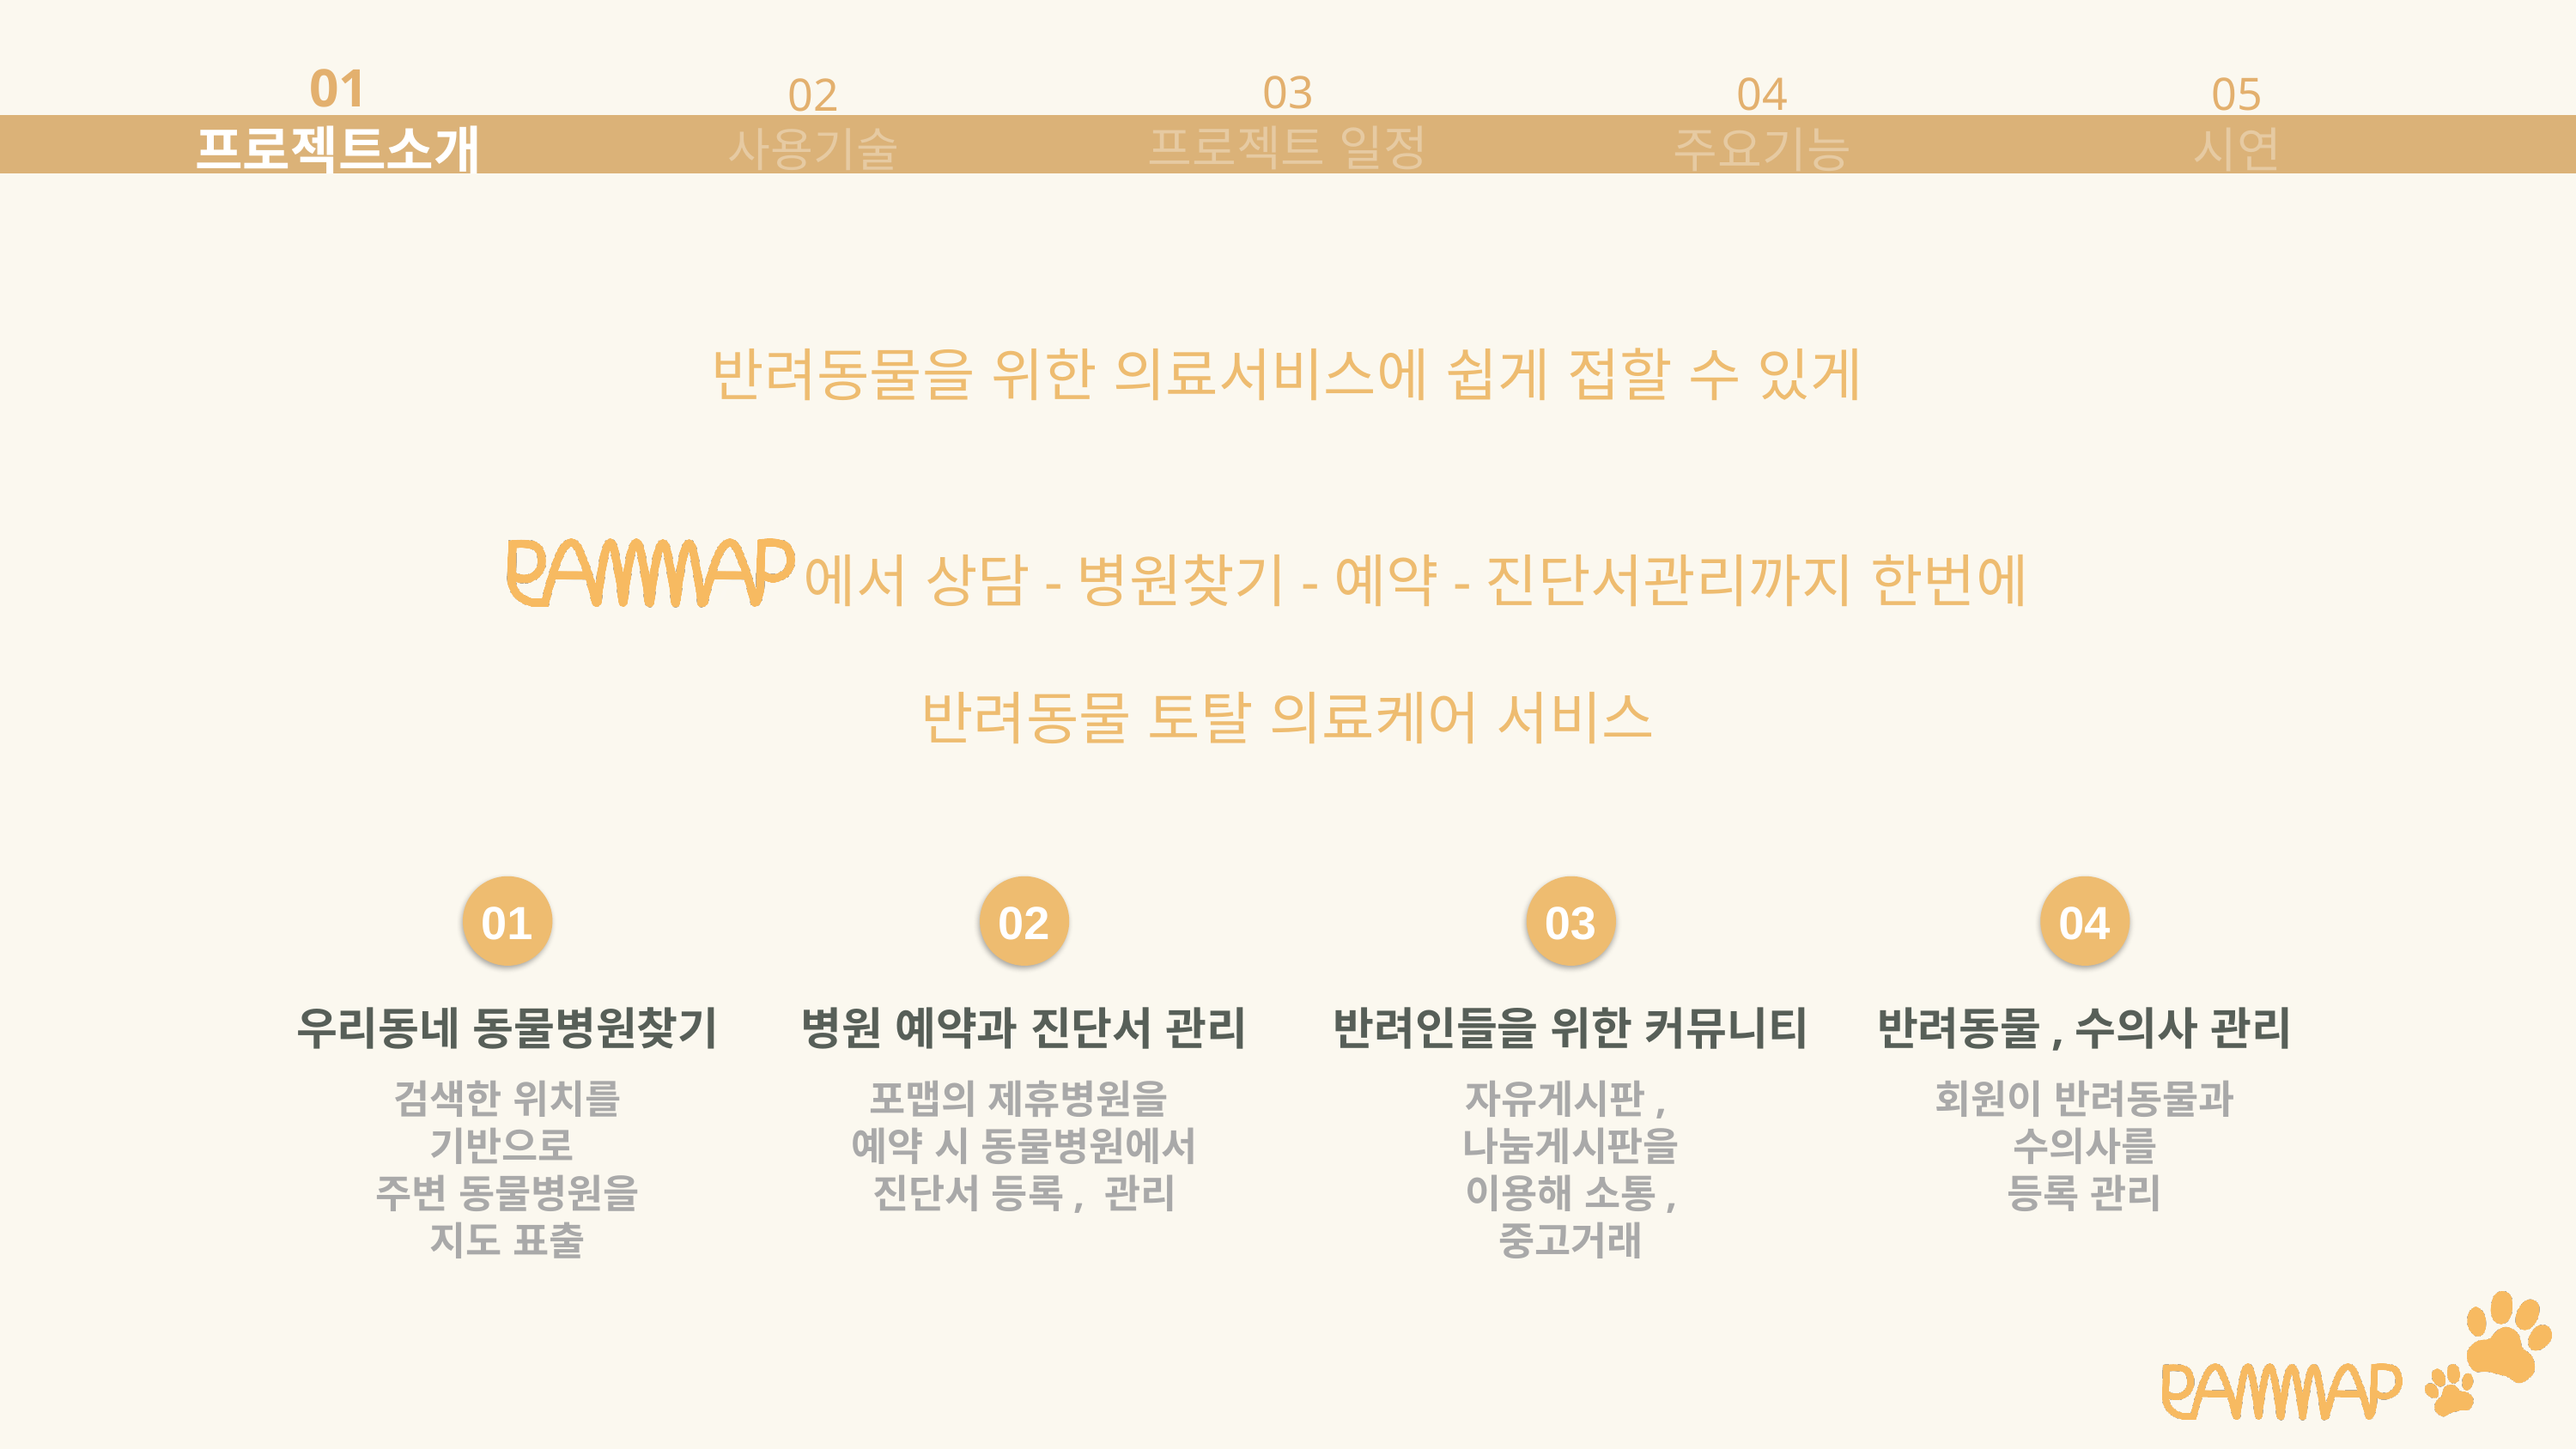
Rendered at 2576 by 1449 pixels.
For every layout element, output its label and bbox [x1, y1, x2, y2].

text_box [0, 48, 2576, 188]
text_box [2157, 1288, 2555, 1421]
text_box [456, 332, 2120, 766]
text_box [267, 876, 2309, 1272]
